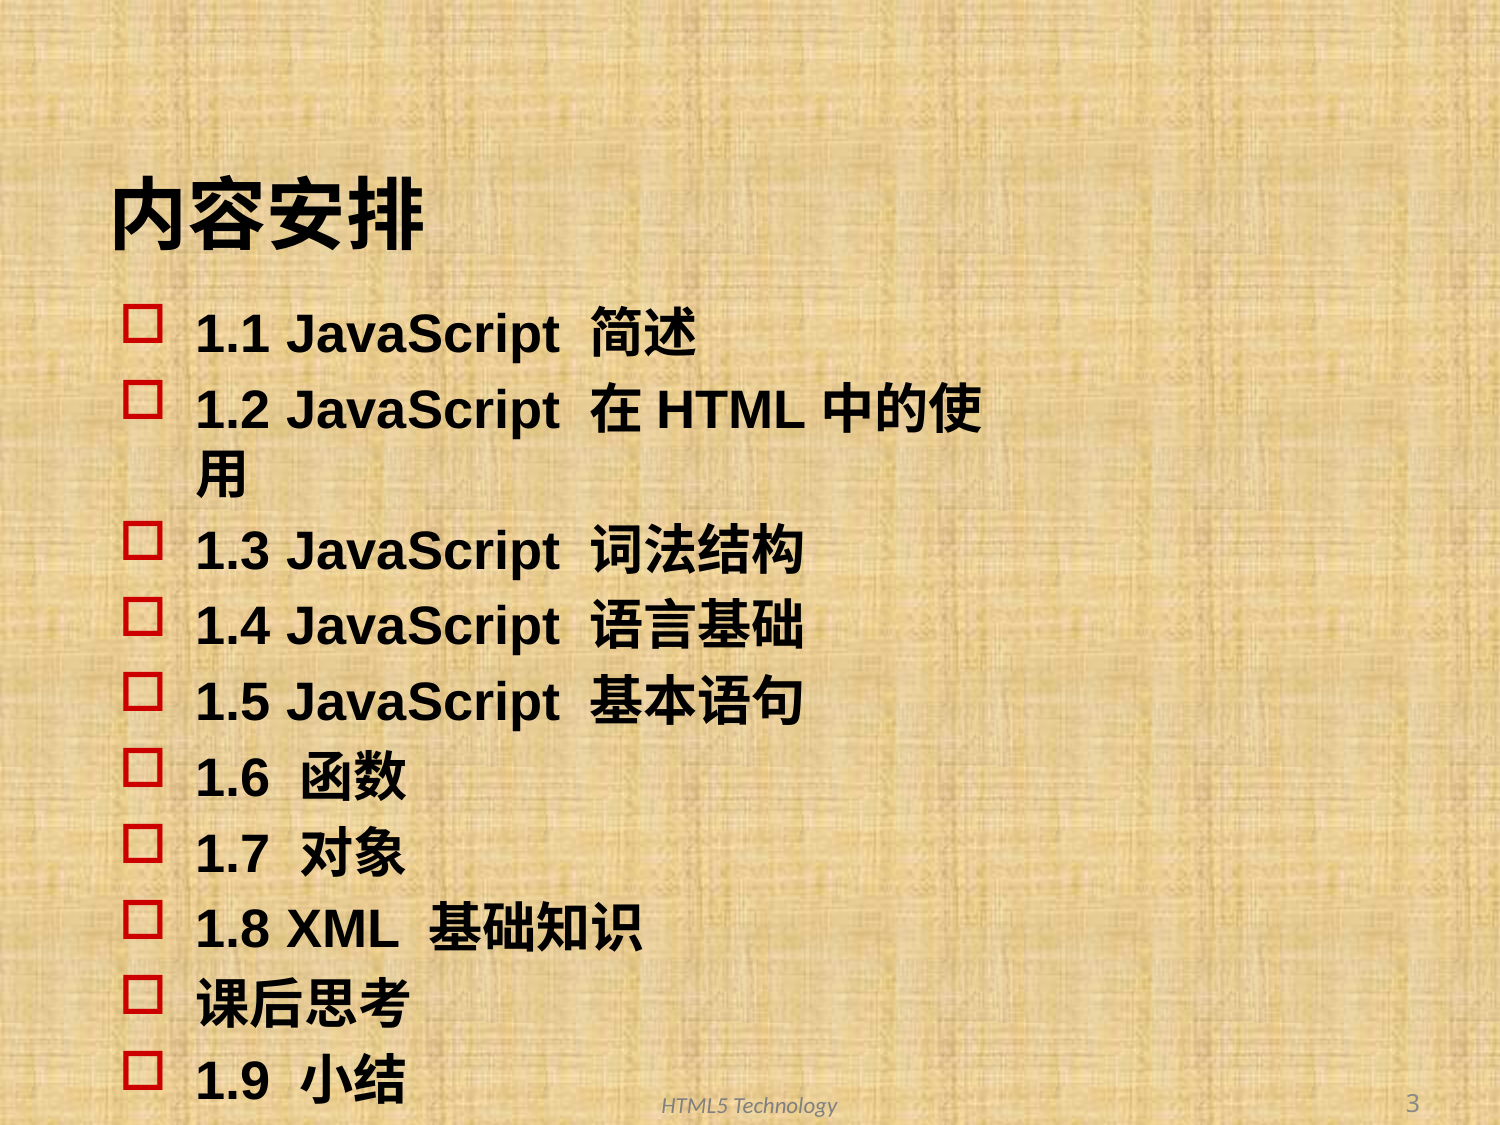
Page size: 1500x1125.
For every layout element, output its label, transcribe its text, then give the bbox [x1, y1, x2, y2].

slide_number 3 [1097, 1082, 1436, 1125]
footer HTML5 Technology [482, 1083, 1017, 1125]
title 内容安排 [93, 112, 1406, 312]
list 1.1 JavaScript 简述 1.2 JavaScript 在HTML中的使用 1.3 JavaScript 词法结构 1.4 JavaScript 语言基础 1.5 JavaScript 基本语句 1.6 函数 1.7 对象 1.8 XML 基础知识 课后思考 1.9 小结 [103, 290, 1017, 1083]
picture [0, 0, 1500, 1125]
